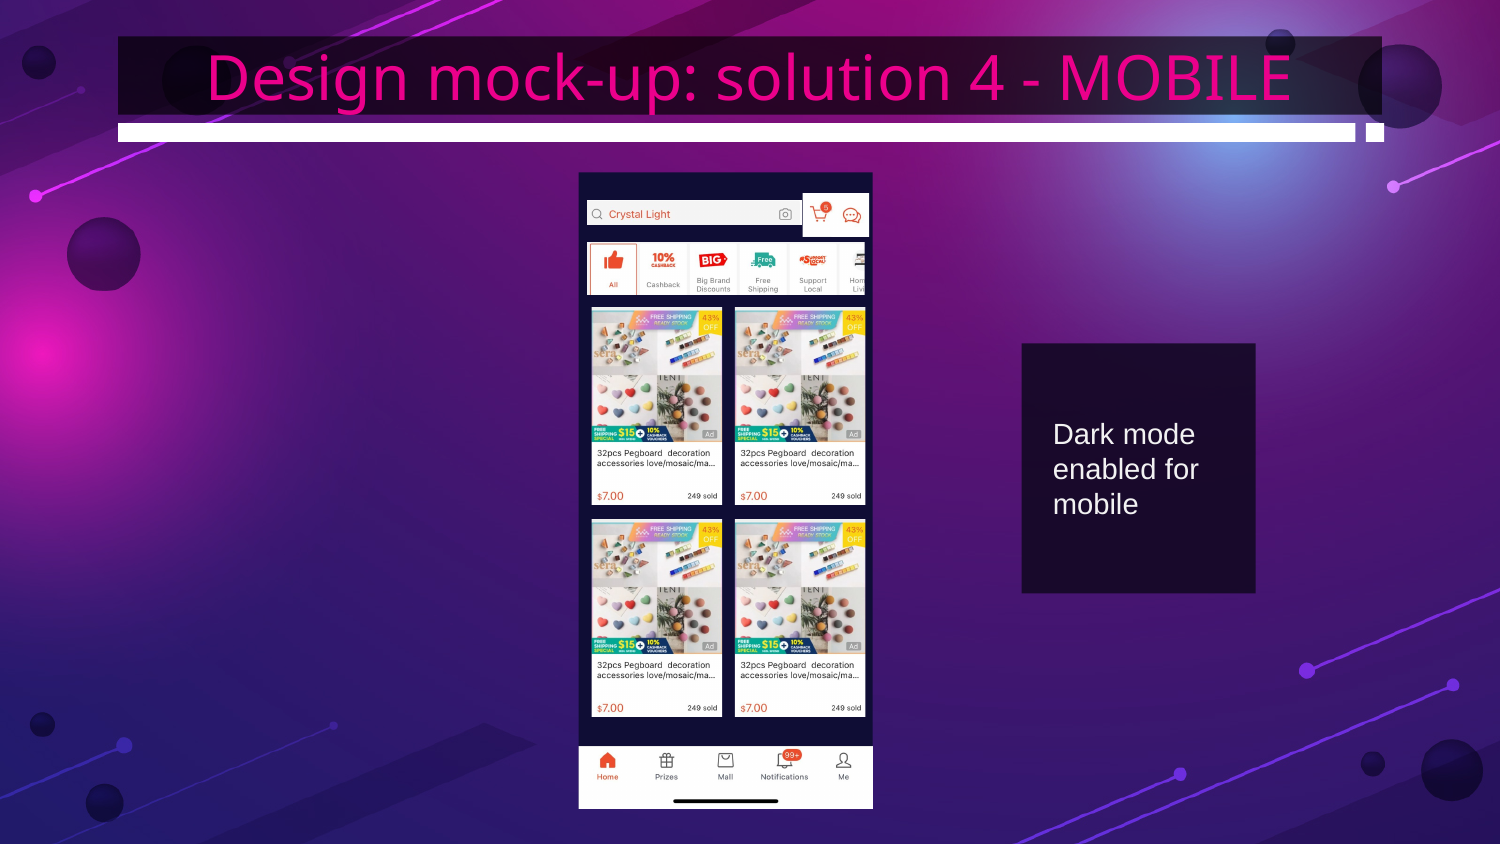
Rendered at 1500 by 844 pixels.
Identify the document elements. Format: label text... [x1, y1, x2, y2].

picture [0, 0, 1500, 844]
text_box Dark mode enabled for mobile [1038, 407, 1240, 528]
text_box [117, 122, 1385, 143]
text_box [577, 170, 875, 745]
text_box [1020, 341, 1258, 595]
text_box Design mock-up: solution 4 - MOBILE [118, 36, 1382, 115]
